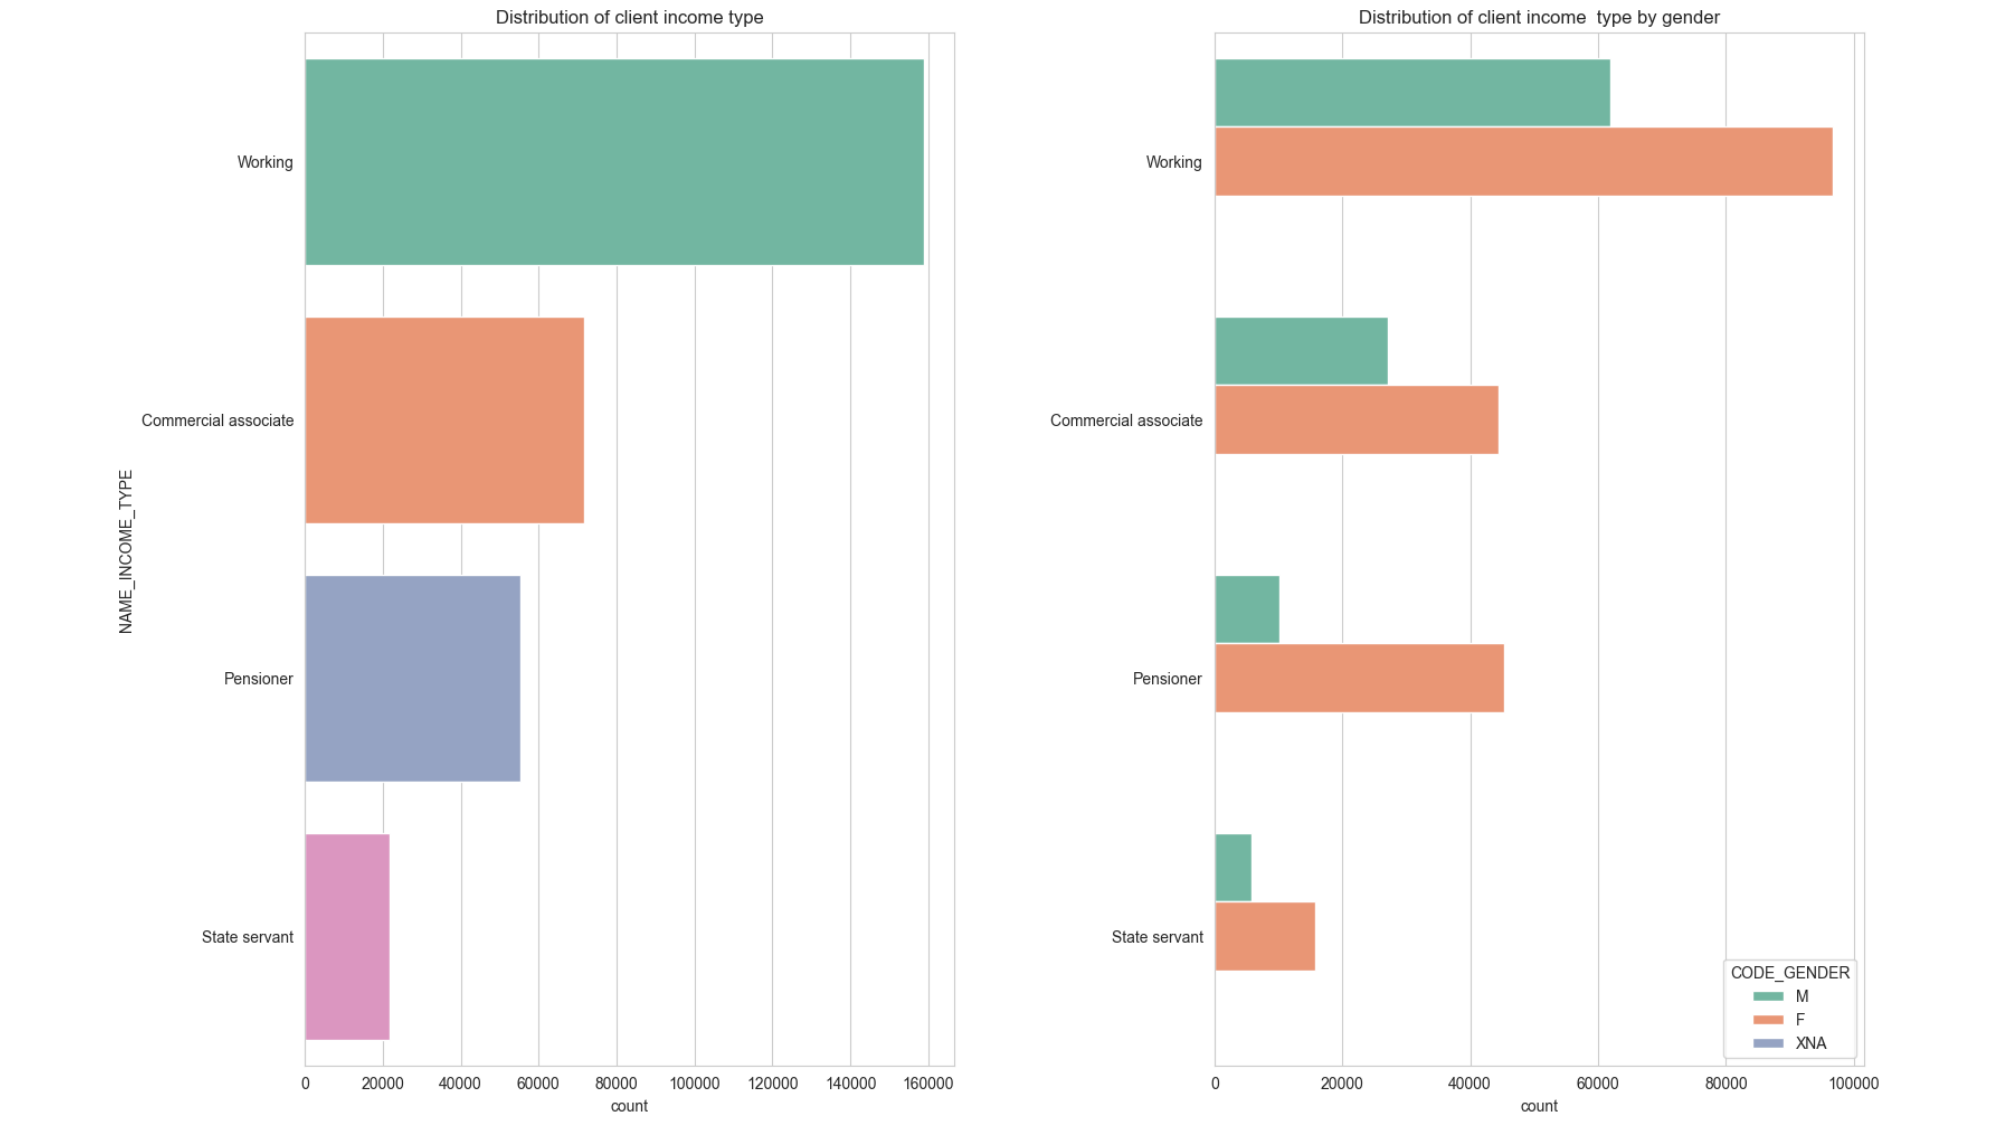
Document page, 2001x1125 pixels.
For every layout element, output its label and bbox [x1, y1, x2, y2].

picture [108, 0, 1891, 1125]
